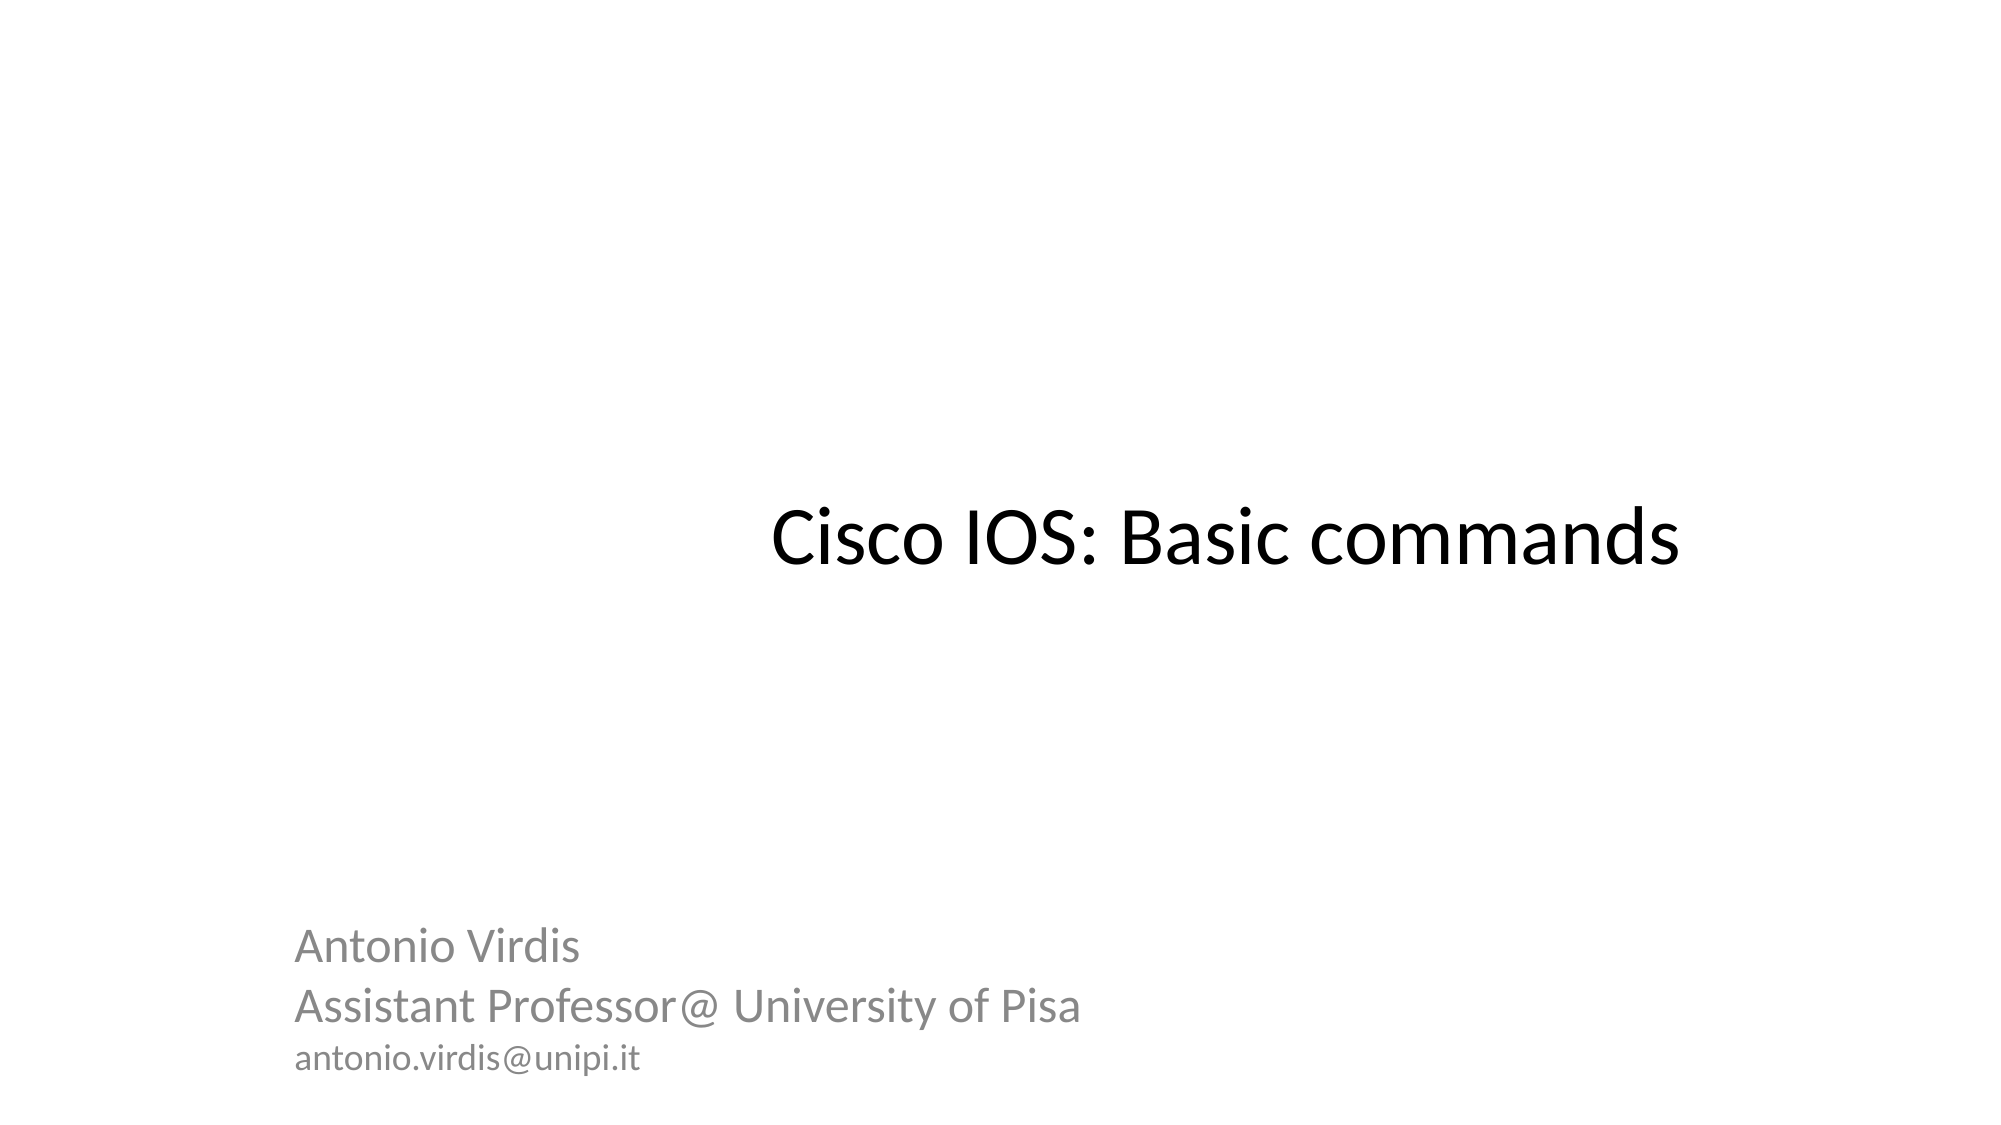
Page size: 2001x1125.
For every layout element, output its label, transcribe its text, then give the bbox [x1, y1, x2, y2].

text_box Antonio Virdis Assistant Professor@ University of Pisa antonio.virdis@unipi.it [279, 904, 1540, 1107]
title Cisco IOS: Basic commands [362, 349, 1697, 591]
